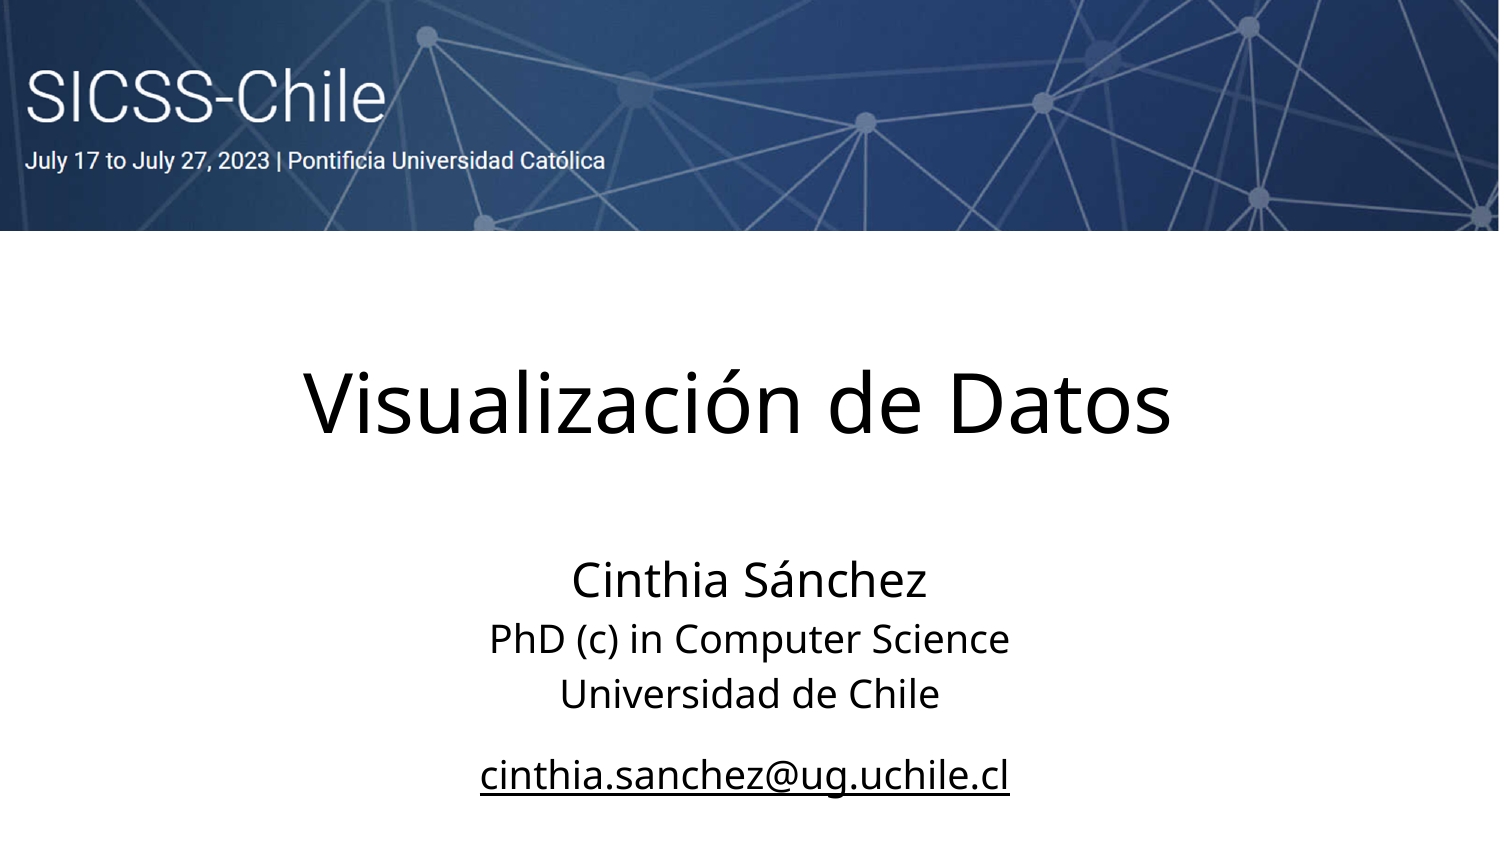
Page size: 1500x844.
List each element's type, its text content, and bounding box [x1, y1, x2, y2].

text_box Visualización de Datos [142, 335, 1358, 466]
text_box Cinthia Sánchez PhD (c) in Computer Science Universidad de Chile cinthia.sanchez@ug.uchile.cl [211, 526, 1289, 819]
picture [0, 0, 1500, 231]
